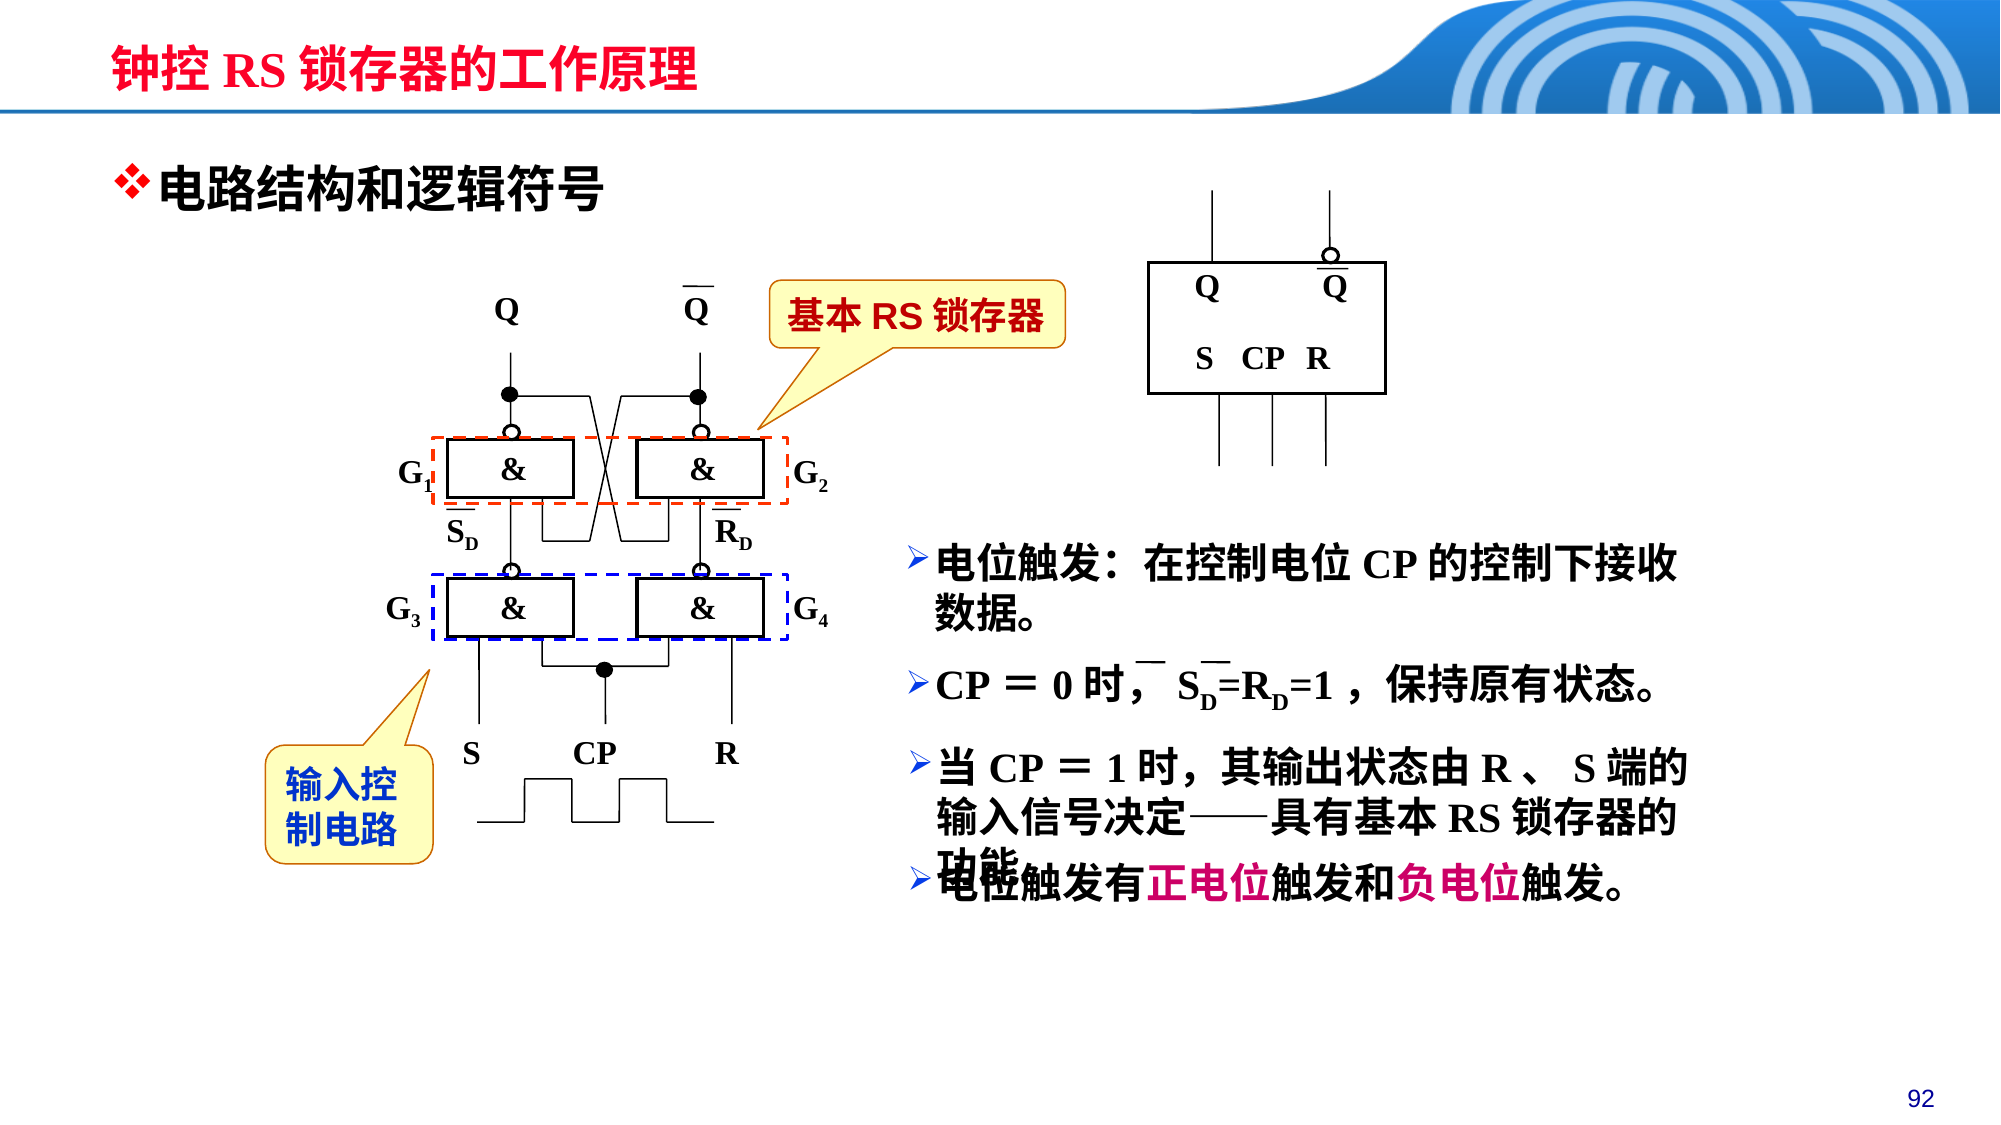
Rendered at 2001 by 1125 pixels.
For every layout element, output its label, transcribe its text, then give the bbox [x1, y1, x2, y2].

list 电路结构和逻辑符号 [99, 147, 816, 224]
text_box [476, 786, 715, 823]
text_box 电位触发：在控制电位CP的控制下接收数据。 [863, 529, 1733, 644]
text_box 基本RS锁存器 [860, 280, 1066, 366]
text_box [863, 650, 1762, 717]
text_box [1148, 190, 1402, 467]
text_box 当CP＝1时，其输出状态由R、S端的输入信号决定——具有基本RS锁存器的功能。 [865, 733, 1733, 899]
text_box 电位触发有正电位触发和负电位触发。 [866, 849, 1733, 915]
picture [0, 0, 2000, 114]
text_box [355, 279, 859, 780]
title 钟控RS锁存器的工作原理 [99, 40, 964, 103]
text_box 输入控制电路 [265, 745, 434, 864]
